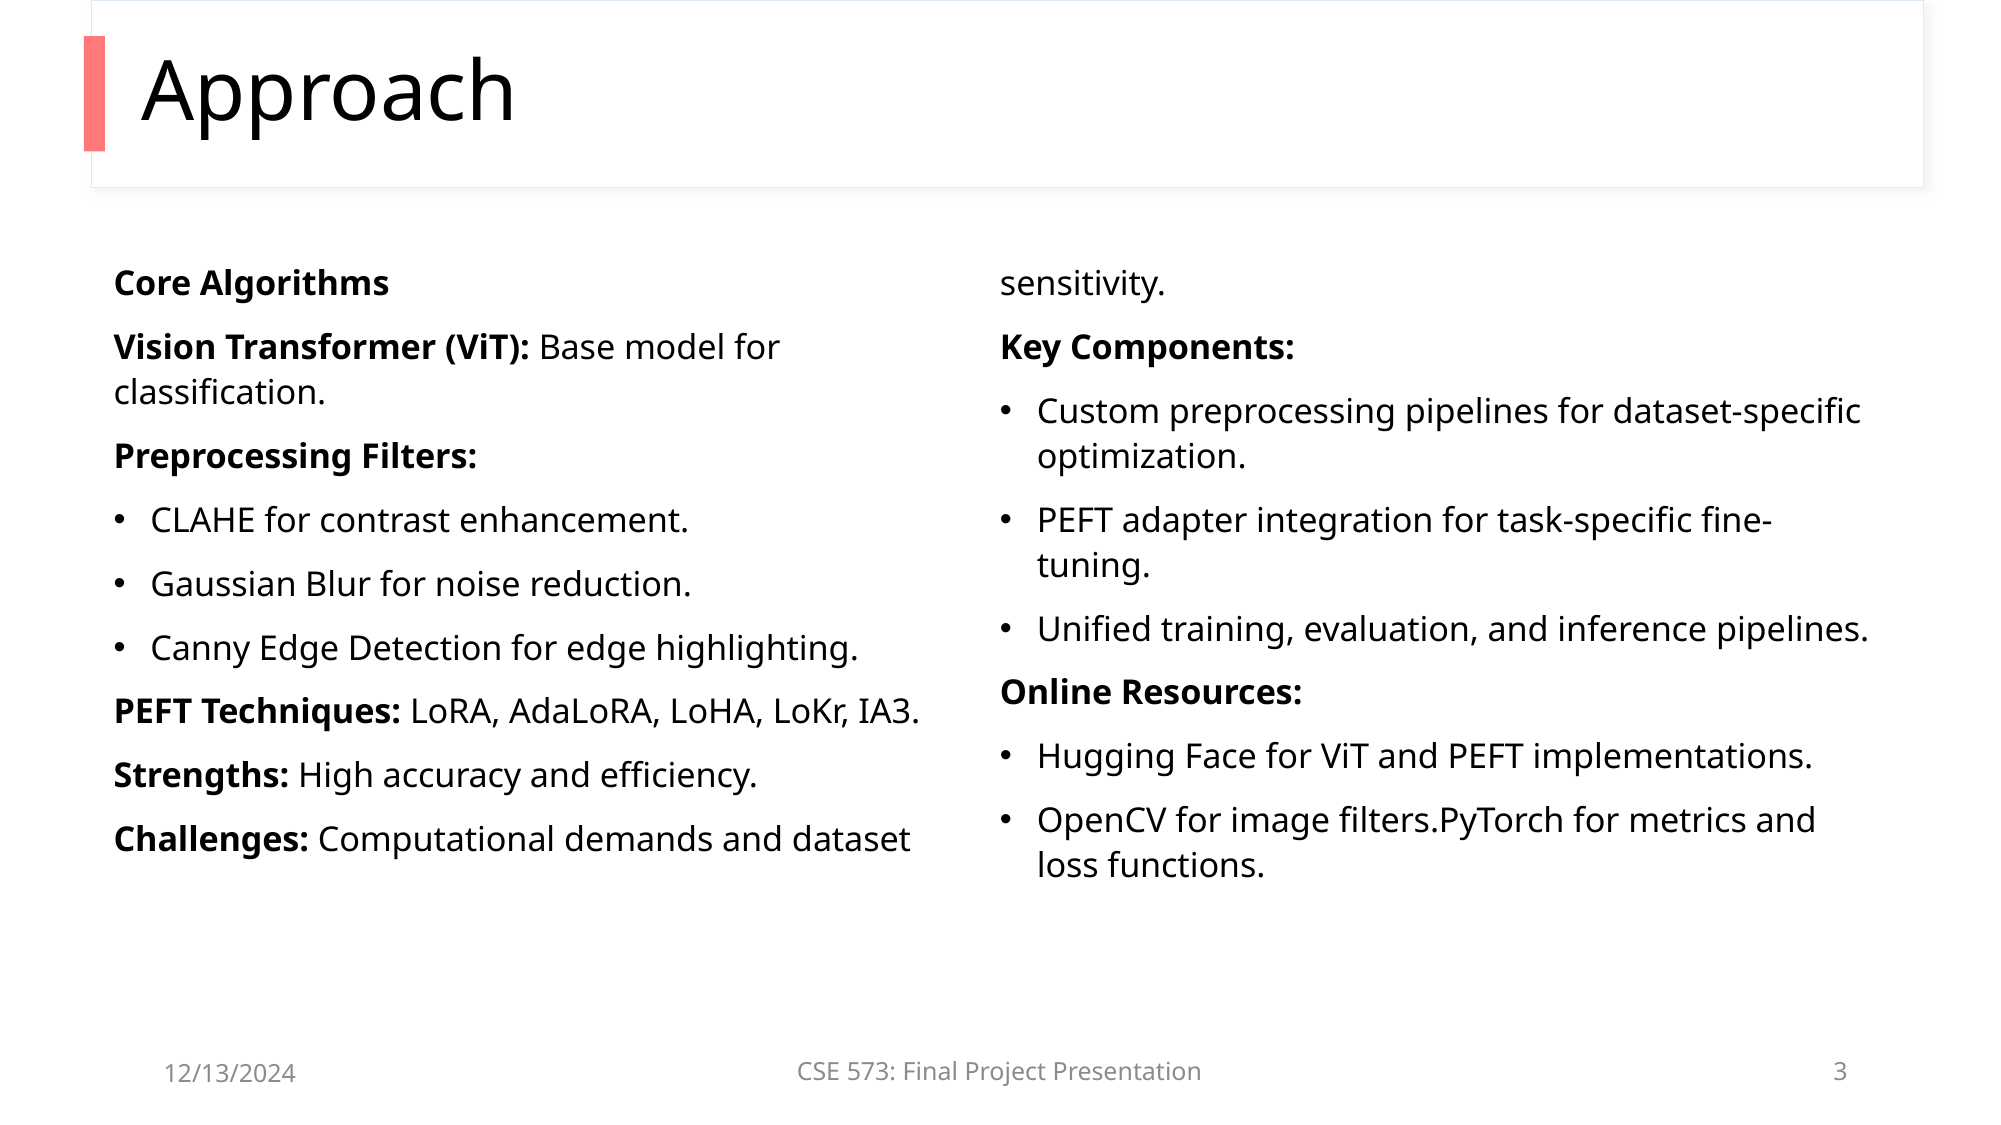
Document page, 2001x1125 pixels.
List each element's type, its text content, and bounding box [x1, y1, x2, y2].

title Approach [105, 0, 1773, 188]
slide_number 3 [1412, 1042, 1863, 1103]
footer CSE 573: Final Project Presentation [662, 1042, 1338, 1103]
text_box Core Algorithms Vision Transformer (ViT): Base model for classification. Preprocessing Filters: CLAHE for contrast enhancement. Gaussian Blur for noise reduction. Canny Edge Detection for edge highlighting. PEFT Techniques: LoRA, AdaLoRA, LoHA, LoKr, IA3. Strengths: High accuracy and efficiency. Challenges: Computational demands and dataset sensitivity. Key Components: Custom preprocessing pipelines for dataset-specific optimization. PEFT adapter integration for task-specific fine-tuning. Unified training, evaluation, and inference pipelines. Online Resources: Hugging Face for ViT and PEFT implementations. OpenCV for image filters.PyTorch for metrics and loss functions. [98, 249, 1901, 900]
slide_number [148, 1042, 599, 1103]
